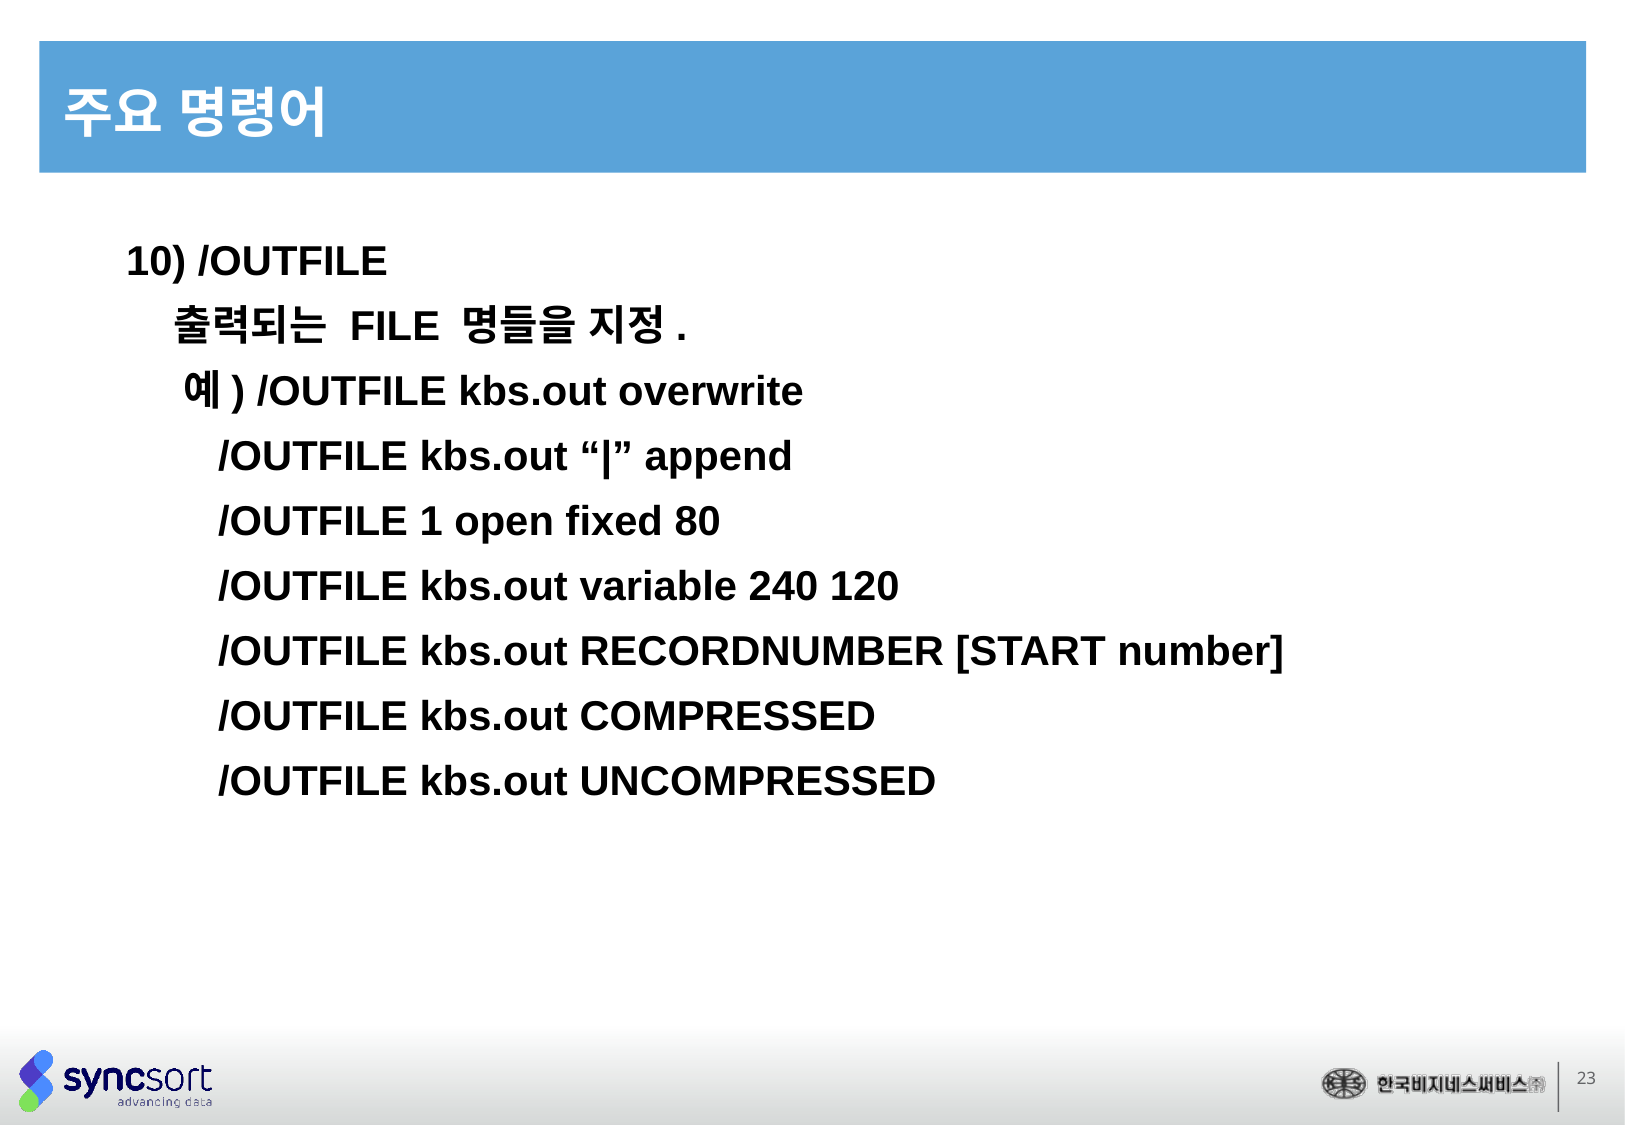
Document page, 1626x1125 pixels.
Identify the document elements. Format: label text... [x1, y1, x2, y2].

picture [0, 1024, 1625, 1125]
text_box 10) /OUTFILE 출력되는 FILE 명들을 지정. 예) /OUTFILE kbs.out overwrite /OUTFILE kbs.out “|” append /OUTFILE 1 open fixed 80 /OUTFILE kbs.out variable 240 120 /OUTFILE kbs.out RECORDNUMBER [START number] /OUTFILE kbs.out COMPRESSED /OUTFILE kbs.out UNCOMPRESSED [110, 210, 1533, 812]
title 주요 명령어 [48, 55, 1579, 175]
